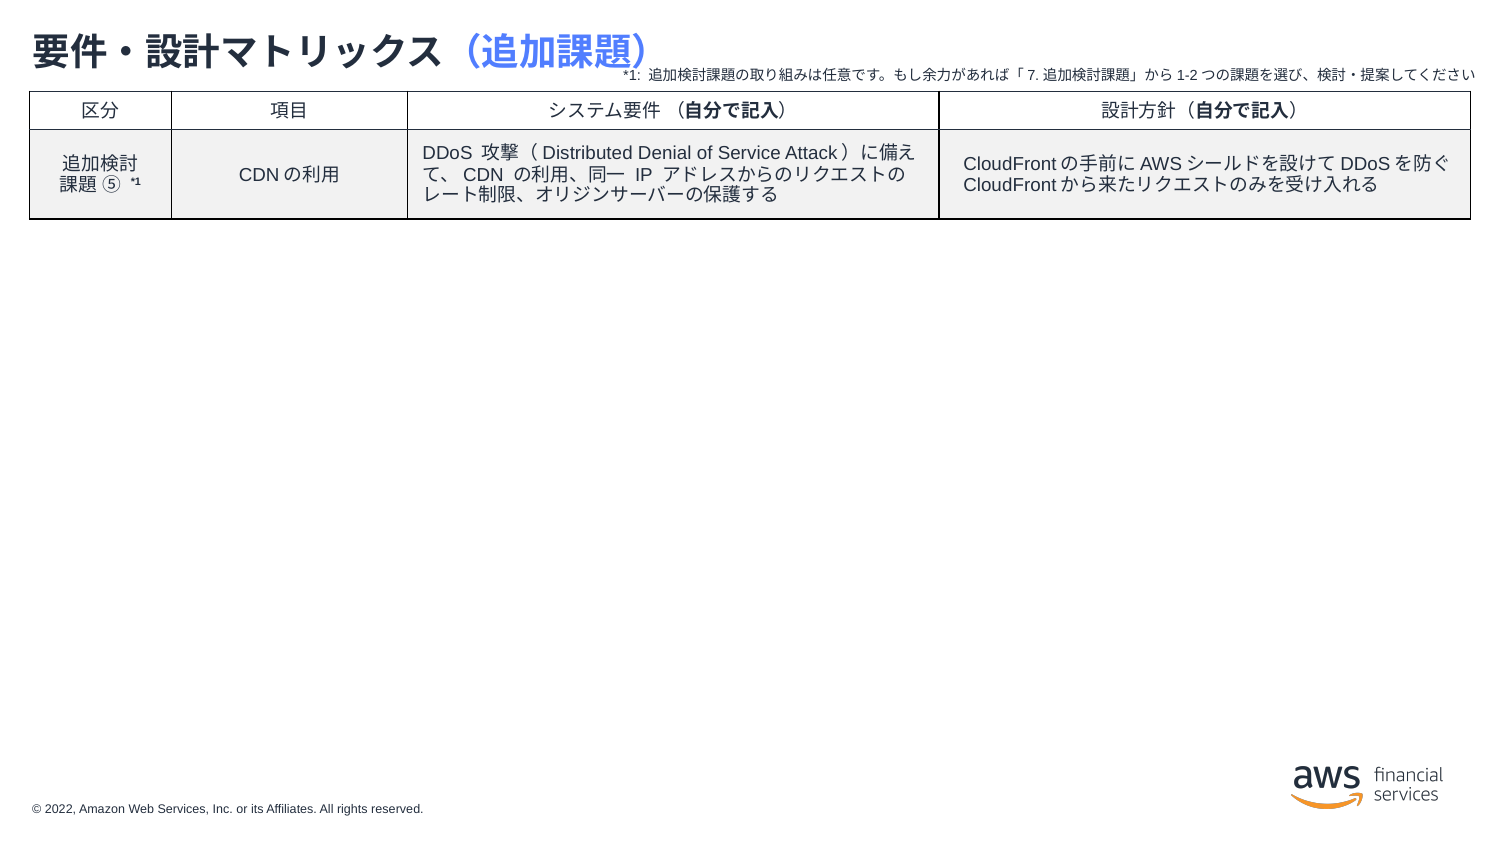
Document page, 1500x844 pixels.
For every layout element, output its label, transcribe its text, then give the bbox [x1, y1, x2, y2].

table_header システム要件 （自分で記入） [408, 92, 938, 129]
table_cell CDNの利用 [172, 130, 407, 218]
picture [1291, 766, 1444, 809]
table_cell DDoS 攻撃（Distributed Denial of Service Attack）に備えて、CDN の利用、同一 IP アドレスからのリクエストのレート制限、オリジンサーバーの保護する [408, 130, 938, 218]
table_header 区分 [30, 92, 171, 129]
title 要件・設計マトリックス（追加課題） [17, 20, 1415, 110]
table_cell 追加検討 課題 ⑤ *1 [30, 130, 171, 218]
table_cell CloudFrontの手前にAWSシールドを設けてDDoSを防ぐ CloudFrontから来たリクエストのみを受け入れる [940, 130, 1470, 218]
table_header 設計方針（自分で記入） [940, 92, 1470, 129]
text_box *1: 追加検討課題の取り組みは任意です。もし余力があれば「7.追加検討課題」から1-2つの課題を選び、検討・提案してください [608, 58, 1494, 91]
table_header 項目 [172, 92, 407, 129]
